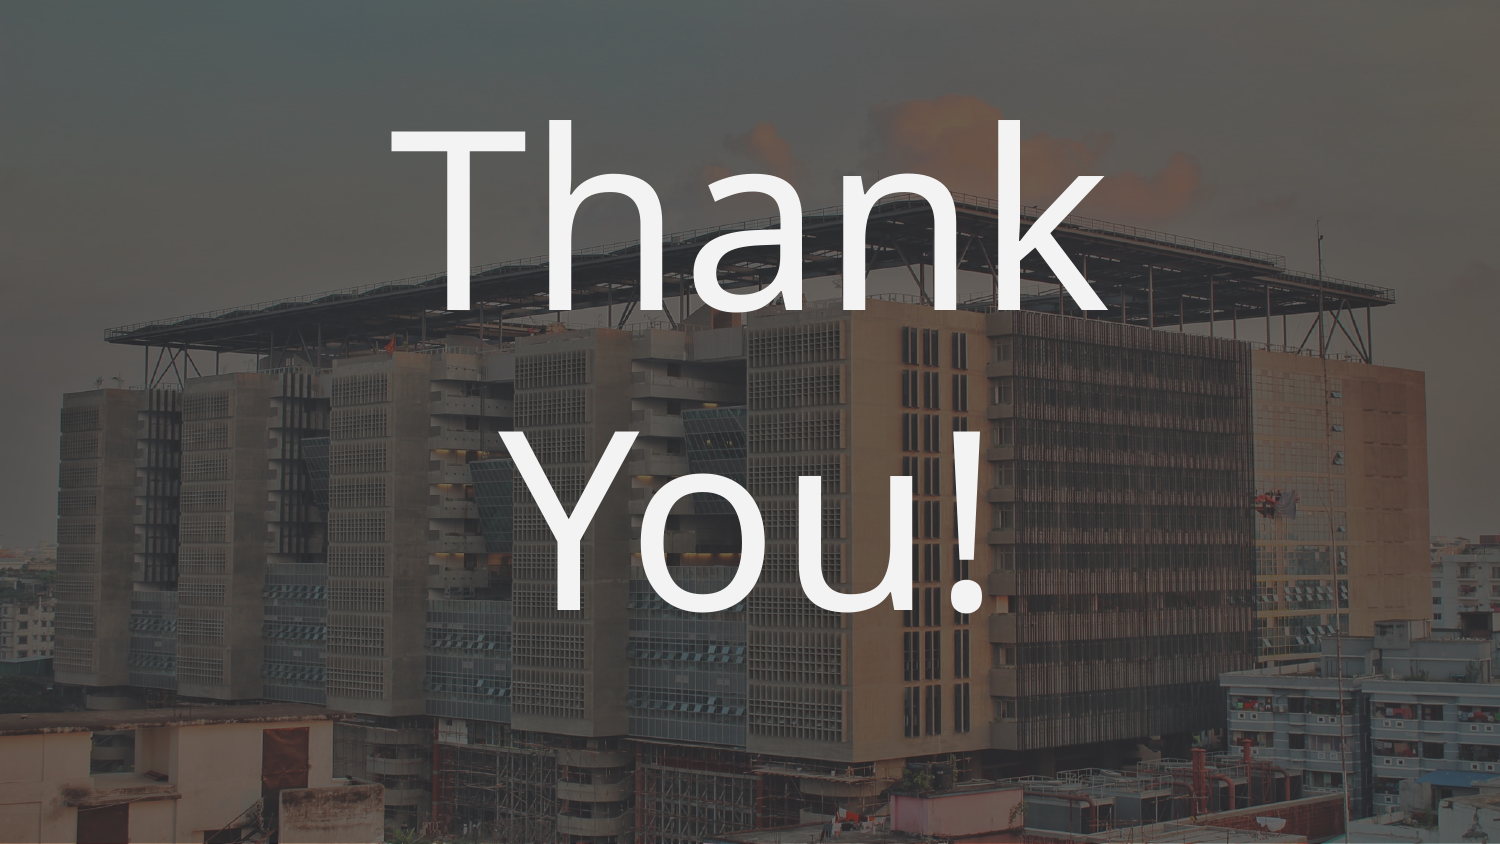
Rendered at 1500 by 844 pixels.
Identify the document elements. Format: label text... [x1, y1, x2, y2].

title Thank You! [351, 226, 1149, 495]
text_box [0, 0, 1500, 844]
